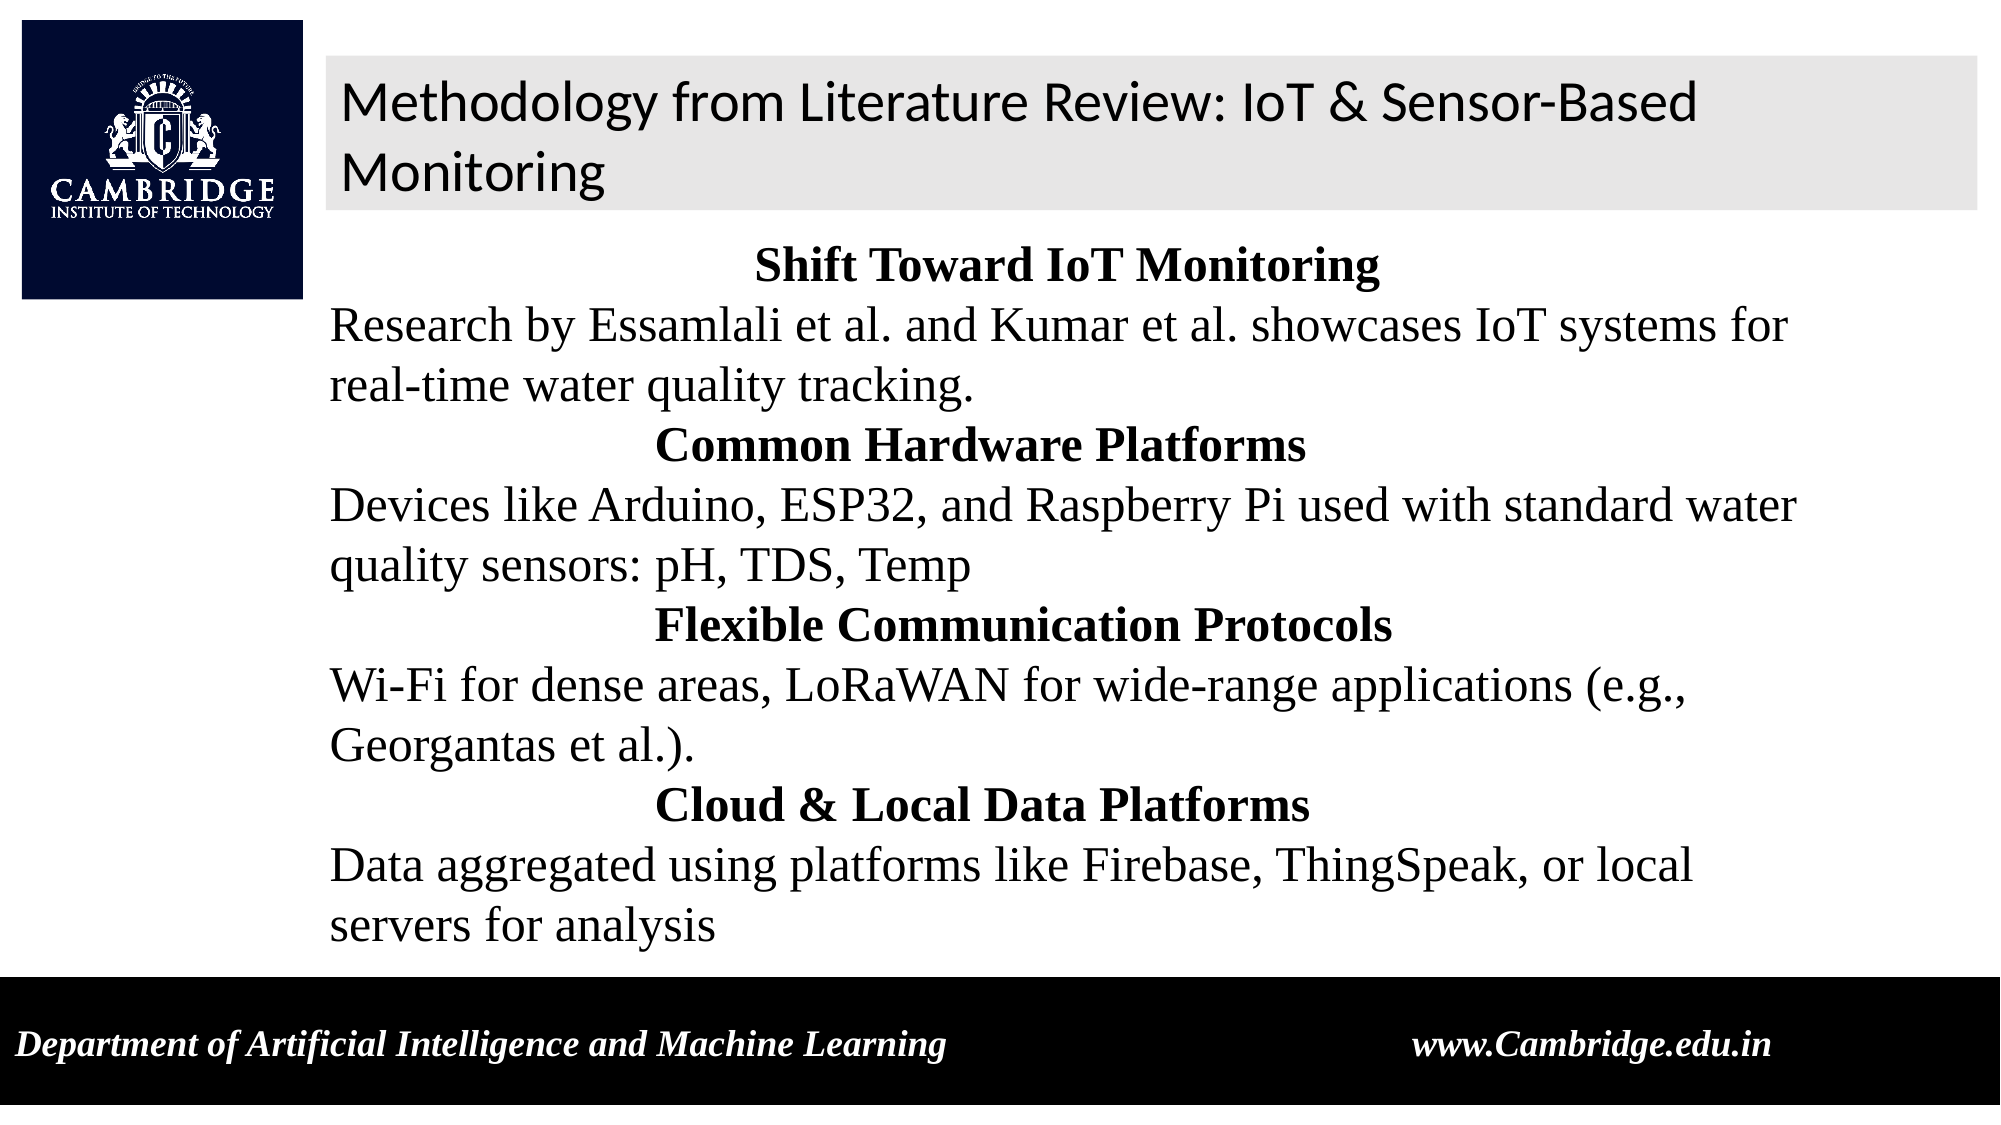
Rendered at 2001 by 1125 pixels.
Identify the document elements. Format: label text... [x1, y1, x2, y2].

picture [51, 74, 274, 218]
picture [417, 384, 1105, 596]
text_box Department of Artificial Intelligence and Machine Learning www.Cambridge.edu.in [0, 977, 2000, 1105]
text_box Methodology from Literature Review: IoT & Sensor-Based Monitoring [325, 55, 1978, 211]
text_box Shift Toward IoT Monitoring Research by Essamlali et al. and Kumar et al. showcases IoT systems for real-time water quality tracking. Common Hardware Platforms Devices like Arduino, ESP32, and Raspberry Pi used with standard water quality sensors: pH, TDS, Temp Flexible Communication Protocols Wi-Fi for dense areas, LoRaWAN for wide-range applications (e.g., Georgantas et al.). Cloud & Local Data Platforms Data aggregated using platforms like Firebase, ThingSpeak, or local servers for analysis [314, 224, 1820, 959]
